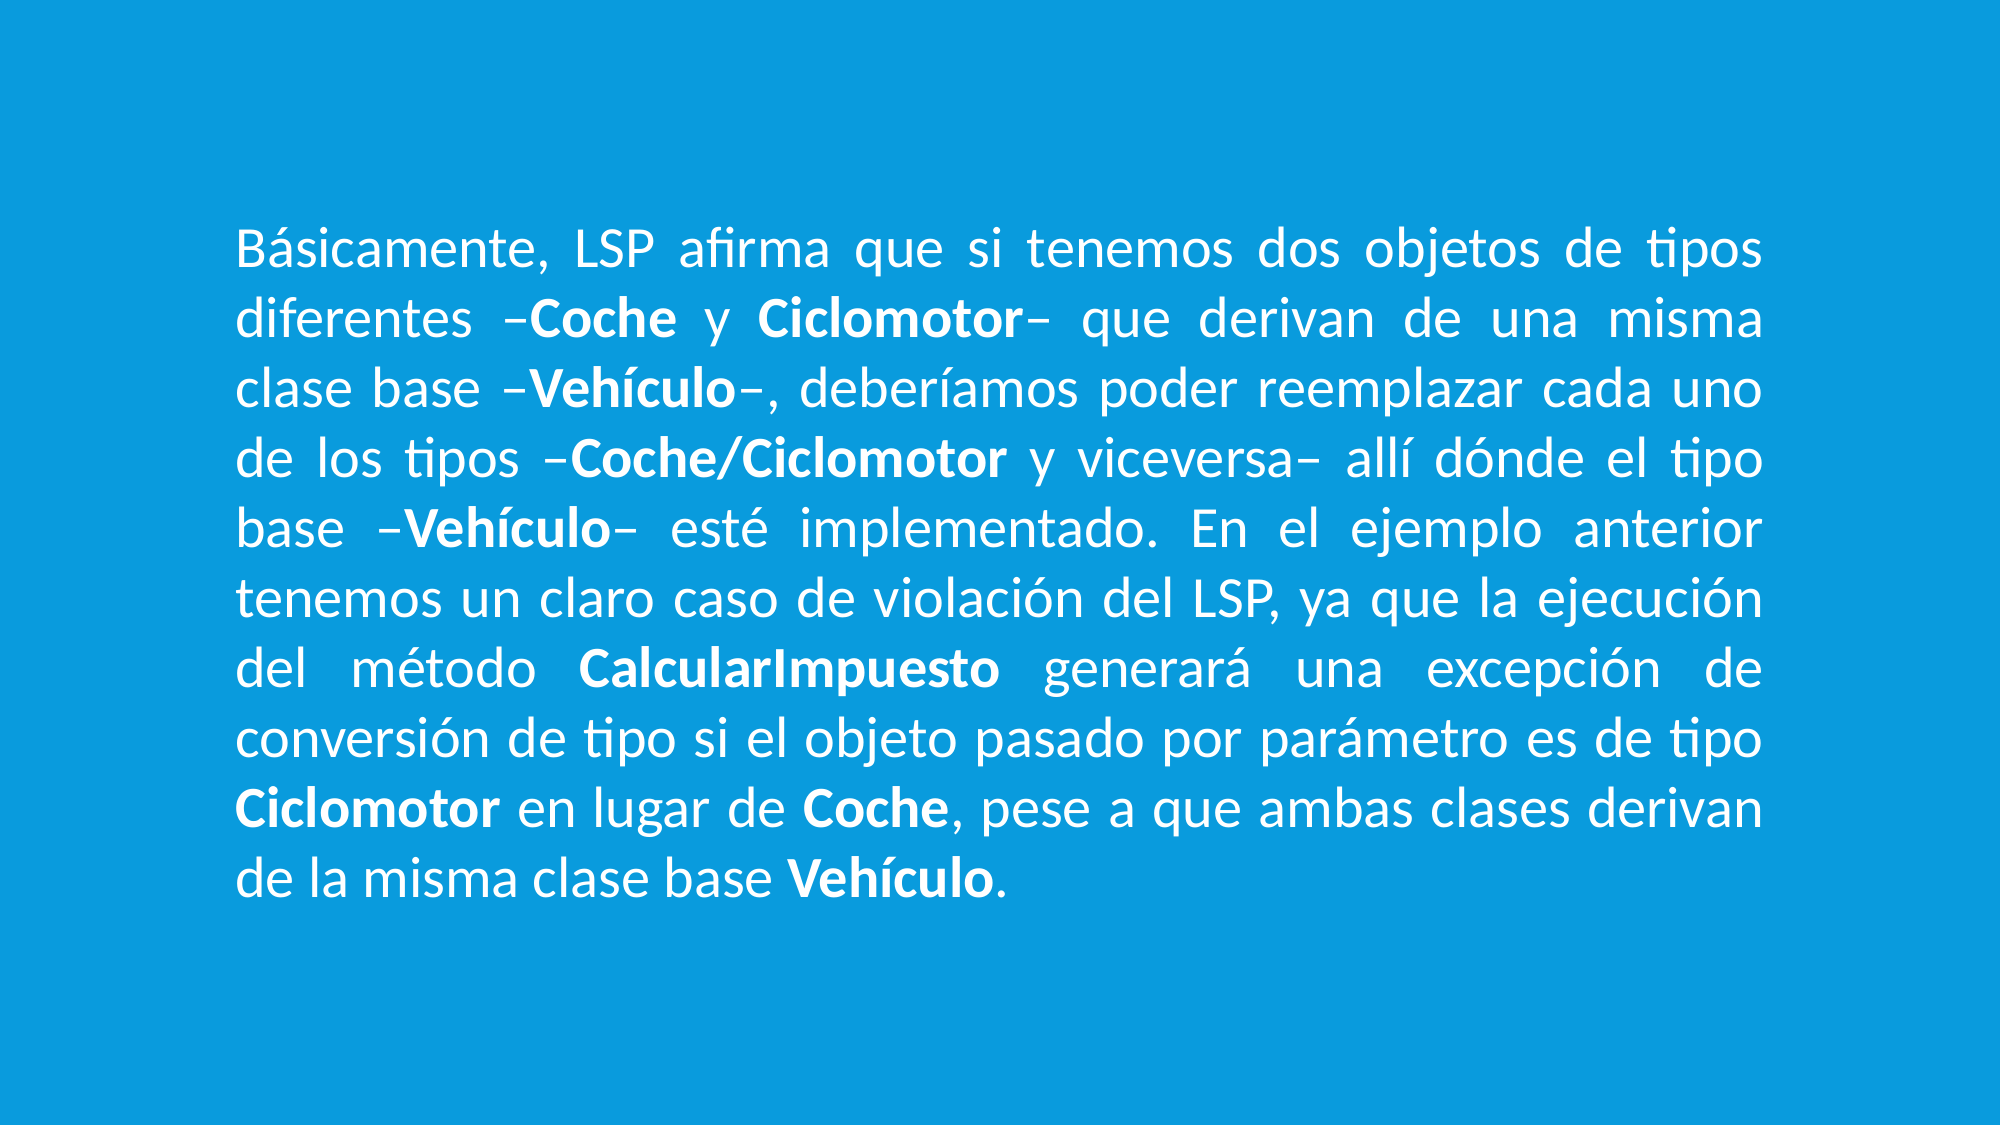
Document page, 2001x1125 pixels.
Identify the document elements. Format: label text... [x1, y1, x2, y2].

text_box Básicamente, LSP afirma que si tenemos dos objetos de tipos diferentes –Coche y Ciclomotor– que derivan de una misma clase base –Vehículo–, deberíamos poder reemplazar cada uno de los tipos –Coche/Ciclomotor y viceversa– allí dónde el tipo base –Vehículo– esté implementado. En el ejemplo anterior tenemos un claro caso de violación del LSP, ya que la ejecución del método CalcularImpuesto generará una excepción de conversión de tipo si el objeto pasado por parámetro es de tipo Ciclomotor en lugar de Coche, pese a que ambas clases derivan de la misma clase base Vehículo. [220, 201, 1780, 916]
